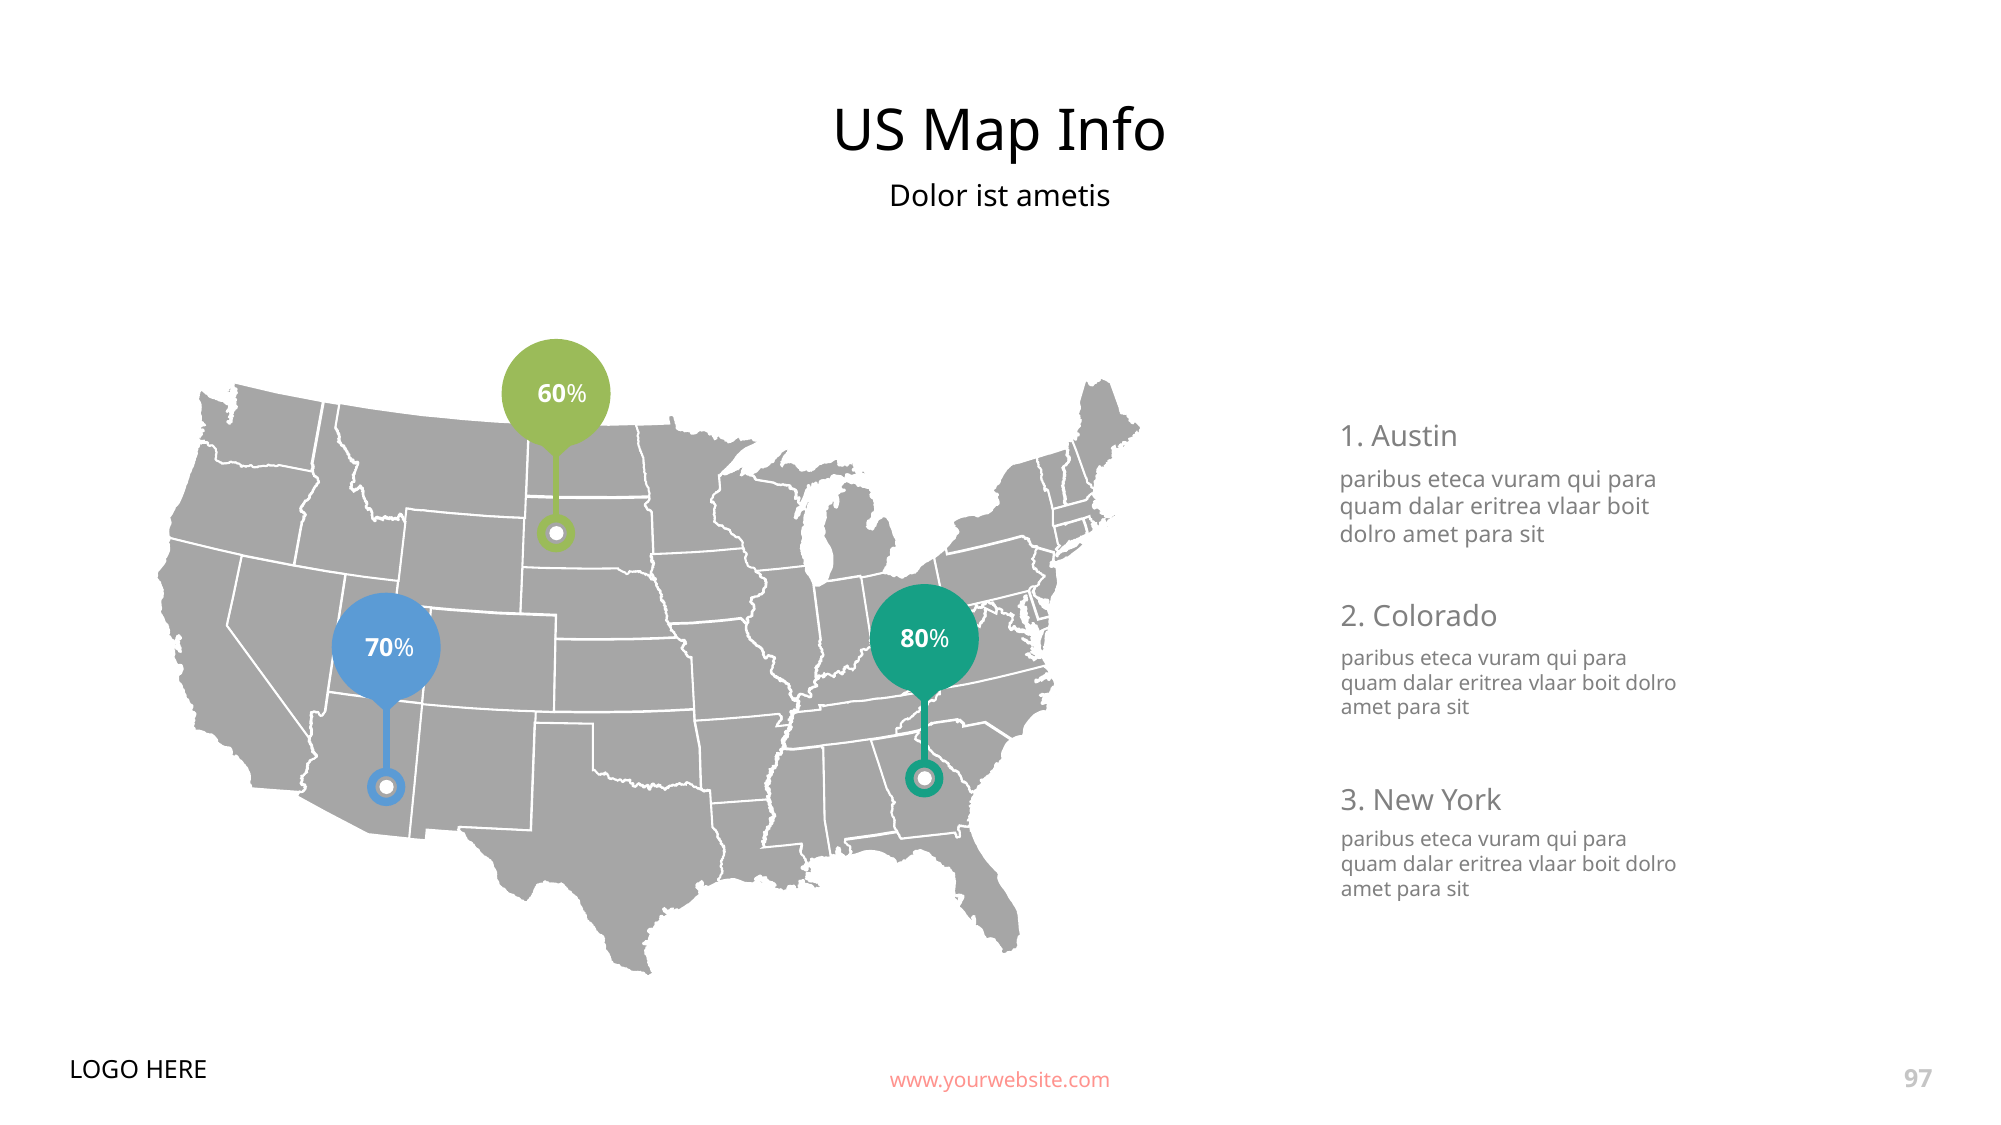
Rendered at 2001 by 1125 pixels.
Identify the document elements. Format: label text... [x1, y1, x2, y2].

subtitle Dolor ist ametis [137, 173, 1863, 221]
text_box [331, 592, 441, 802]
footer www.yourwebsite.com [680, 1049, 1338, 1110]
text_box 2. Colorado [1340, 596, 1615, 633]
title US Map Info [137, 93, 1863, 171]
text_box 1. Austin [1339, 416, 1613, 452]
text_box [156, 377, 1142, 978]
text_box paribus eteca vuram qui para quam dalar eritrea vlaar boit dolro amet para sit [1339, 464, 1681, 547]
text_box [501, 338, 611, 549]
text_box LOGO HERE [54, 1049, 680, 1114]
text_box paribus eteca vuram qui para quam dalar eritrea vlaar boit dolro amet para sit [1340, 826, 1682, 902]
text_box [869, 584, 979, 794]
text_box paribus eteca vuram qui para quam dalar eritrea vlaar boit dolro amet para sit [1340, 644, 1682, 720]
text_box 3. New York [1340, 781, 1615, 817]
slide_number 97 [1475, 1049, 1948, 1110]
